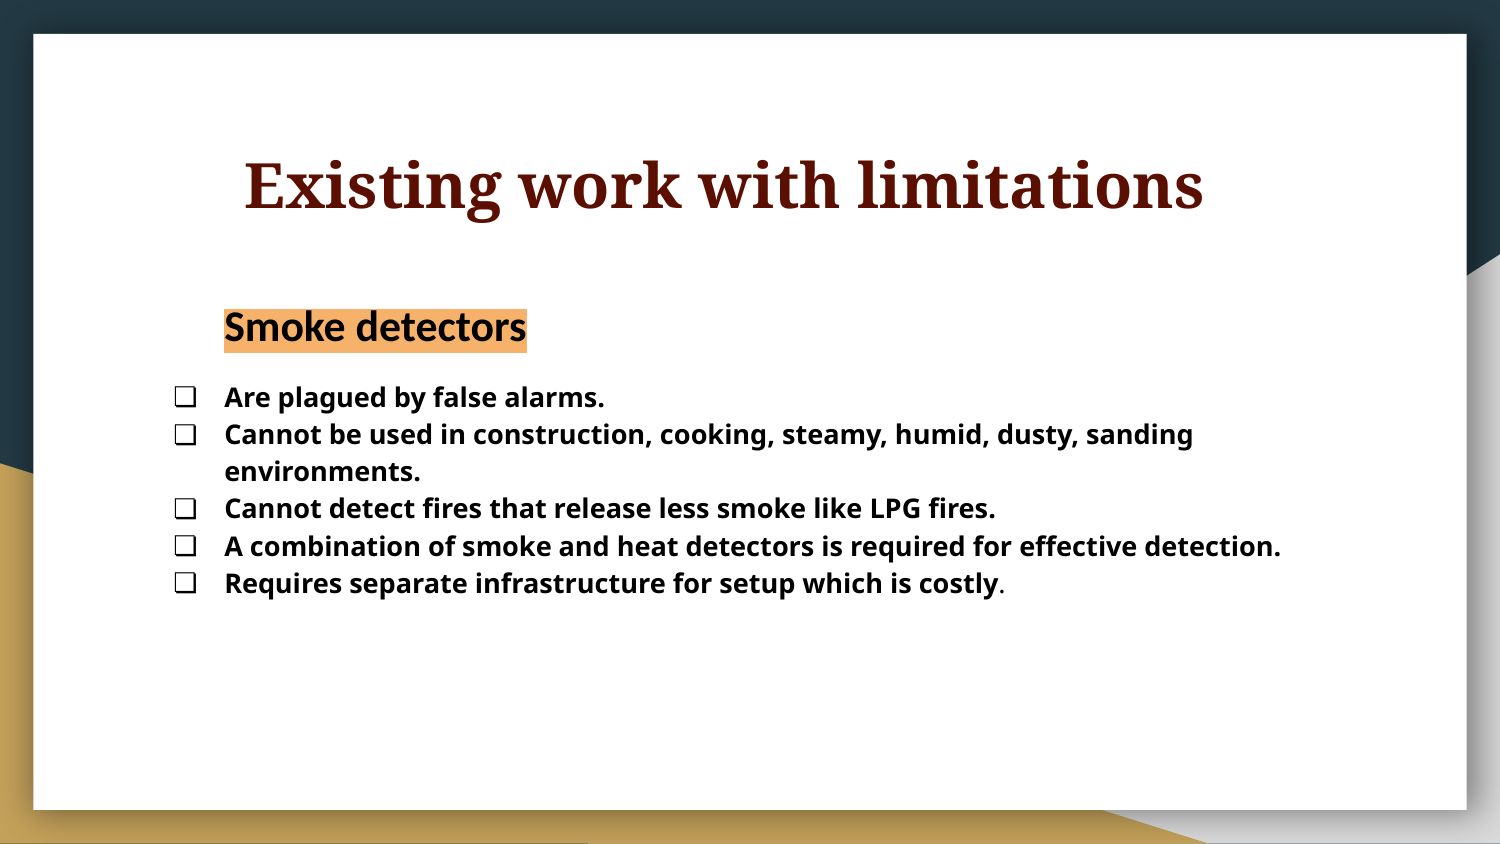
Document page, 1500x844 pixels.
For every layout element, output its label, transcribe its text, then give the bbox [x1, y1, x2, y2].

title Existing work with limitations [109, 130, 1342, 288]
list Smoke detectors Are plagued by false alarms. Cannot be used in construction, cooking, steamy, humid, dusty, sanding environments. Cannot detect fires that release less smoke like LPG fires. A combination of smoke and heat detectors is required for effective detection. Requires separate infrastructure for setup which is costly. [134, 275, 1366, 729]
